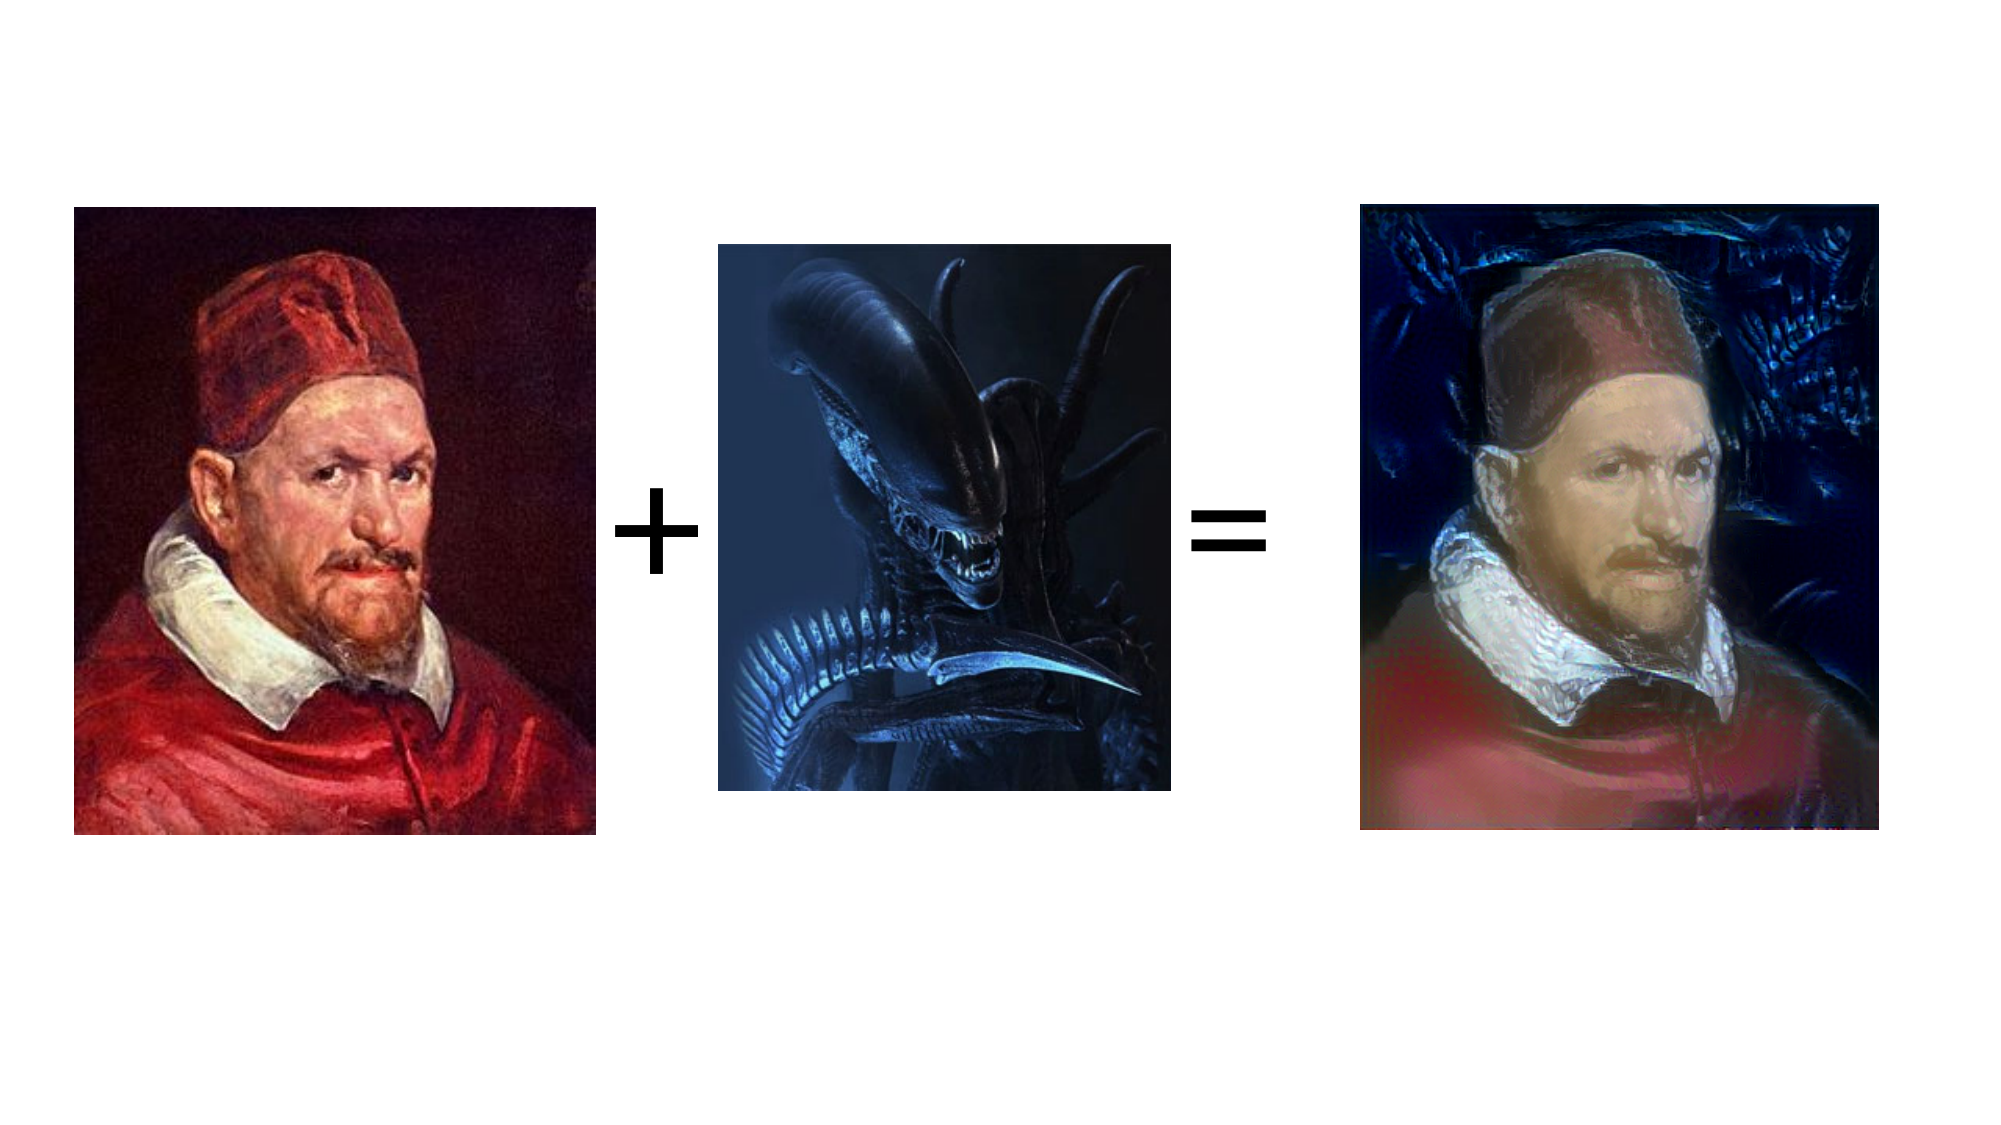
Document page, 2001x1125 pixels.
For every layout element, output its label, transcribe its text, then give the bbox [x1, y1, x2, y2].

picture [74, 207, 596, 835]
text_box = [1171, 398, 1290, 634]
picture [1360, 204, 1879, 830]
text_box + [596, 398, 718, 634]
picture [718, 243, 1171, 791]
